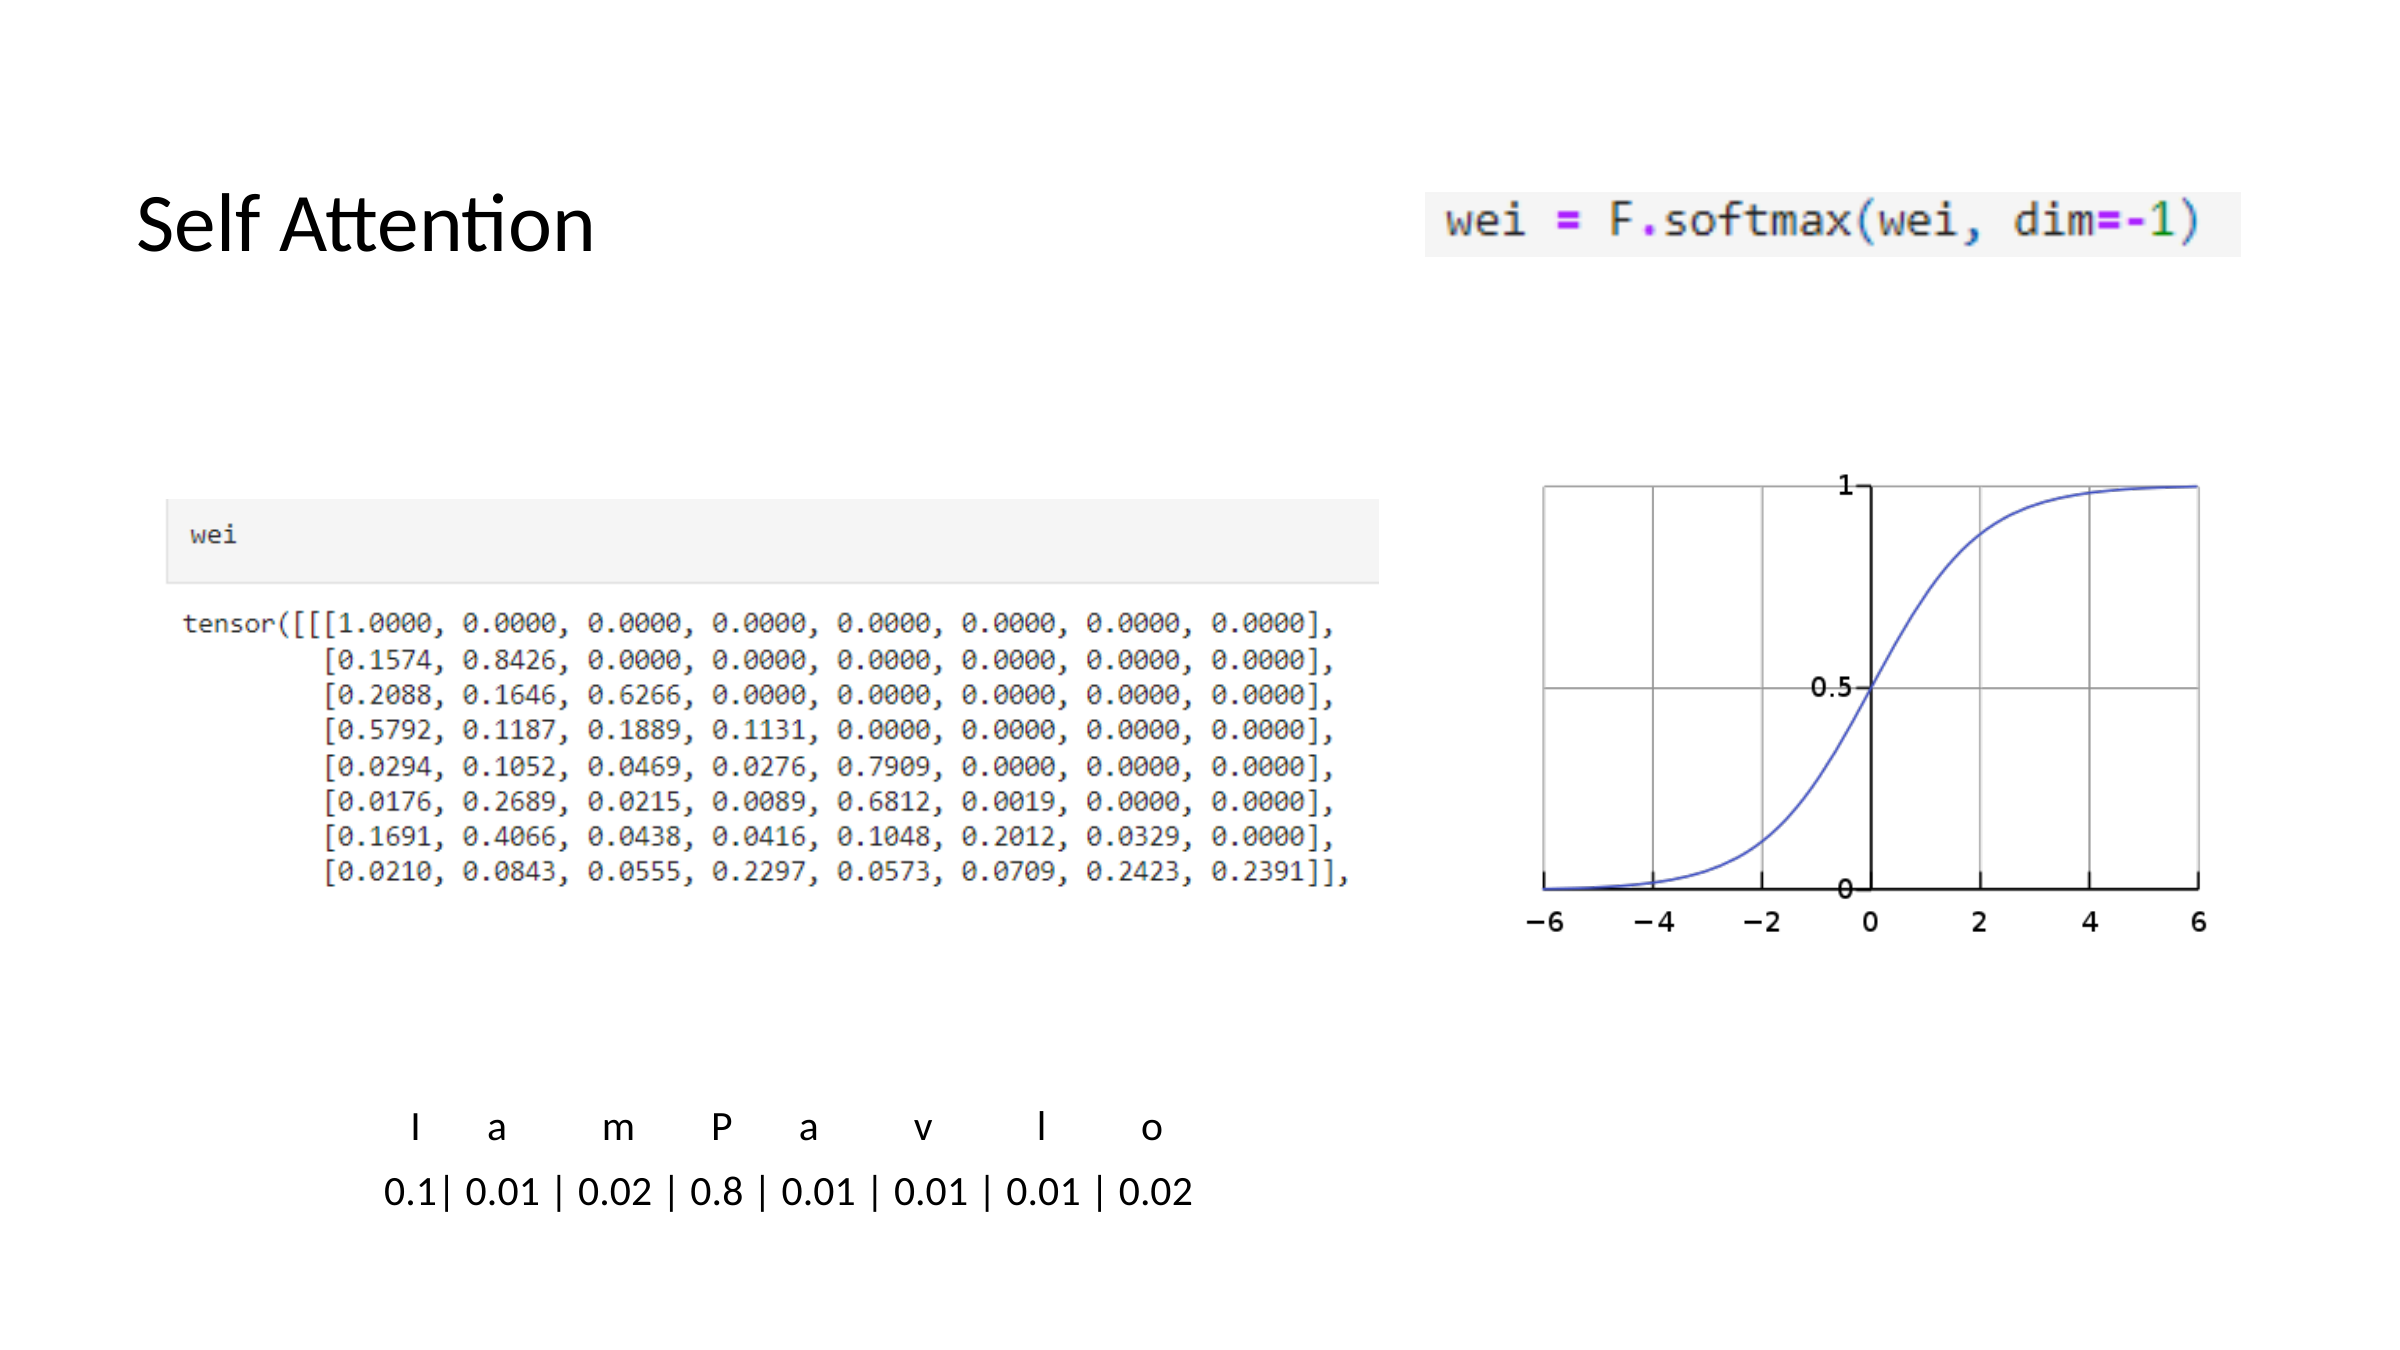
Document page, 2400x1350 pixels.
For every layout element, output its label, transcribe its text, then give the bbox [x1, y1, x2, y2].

picture [1496, 456, 2247, 957]
text_box Self Attention [122, 160, 1141, 343]
text_box I a m P a v l o [395, 1090, 1359, 1156]
text_box 0.1| 0.01 | 0.02 | 0.8 | 0.01 | 0.01 | 0.01 | 0.02 [369, 1156, 1333, 1222]
picture [1425, 192, 2241, 257]
picture [153, 499, 1379, 914]
